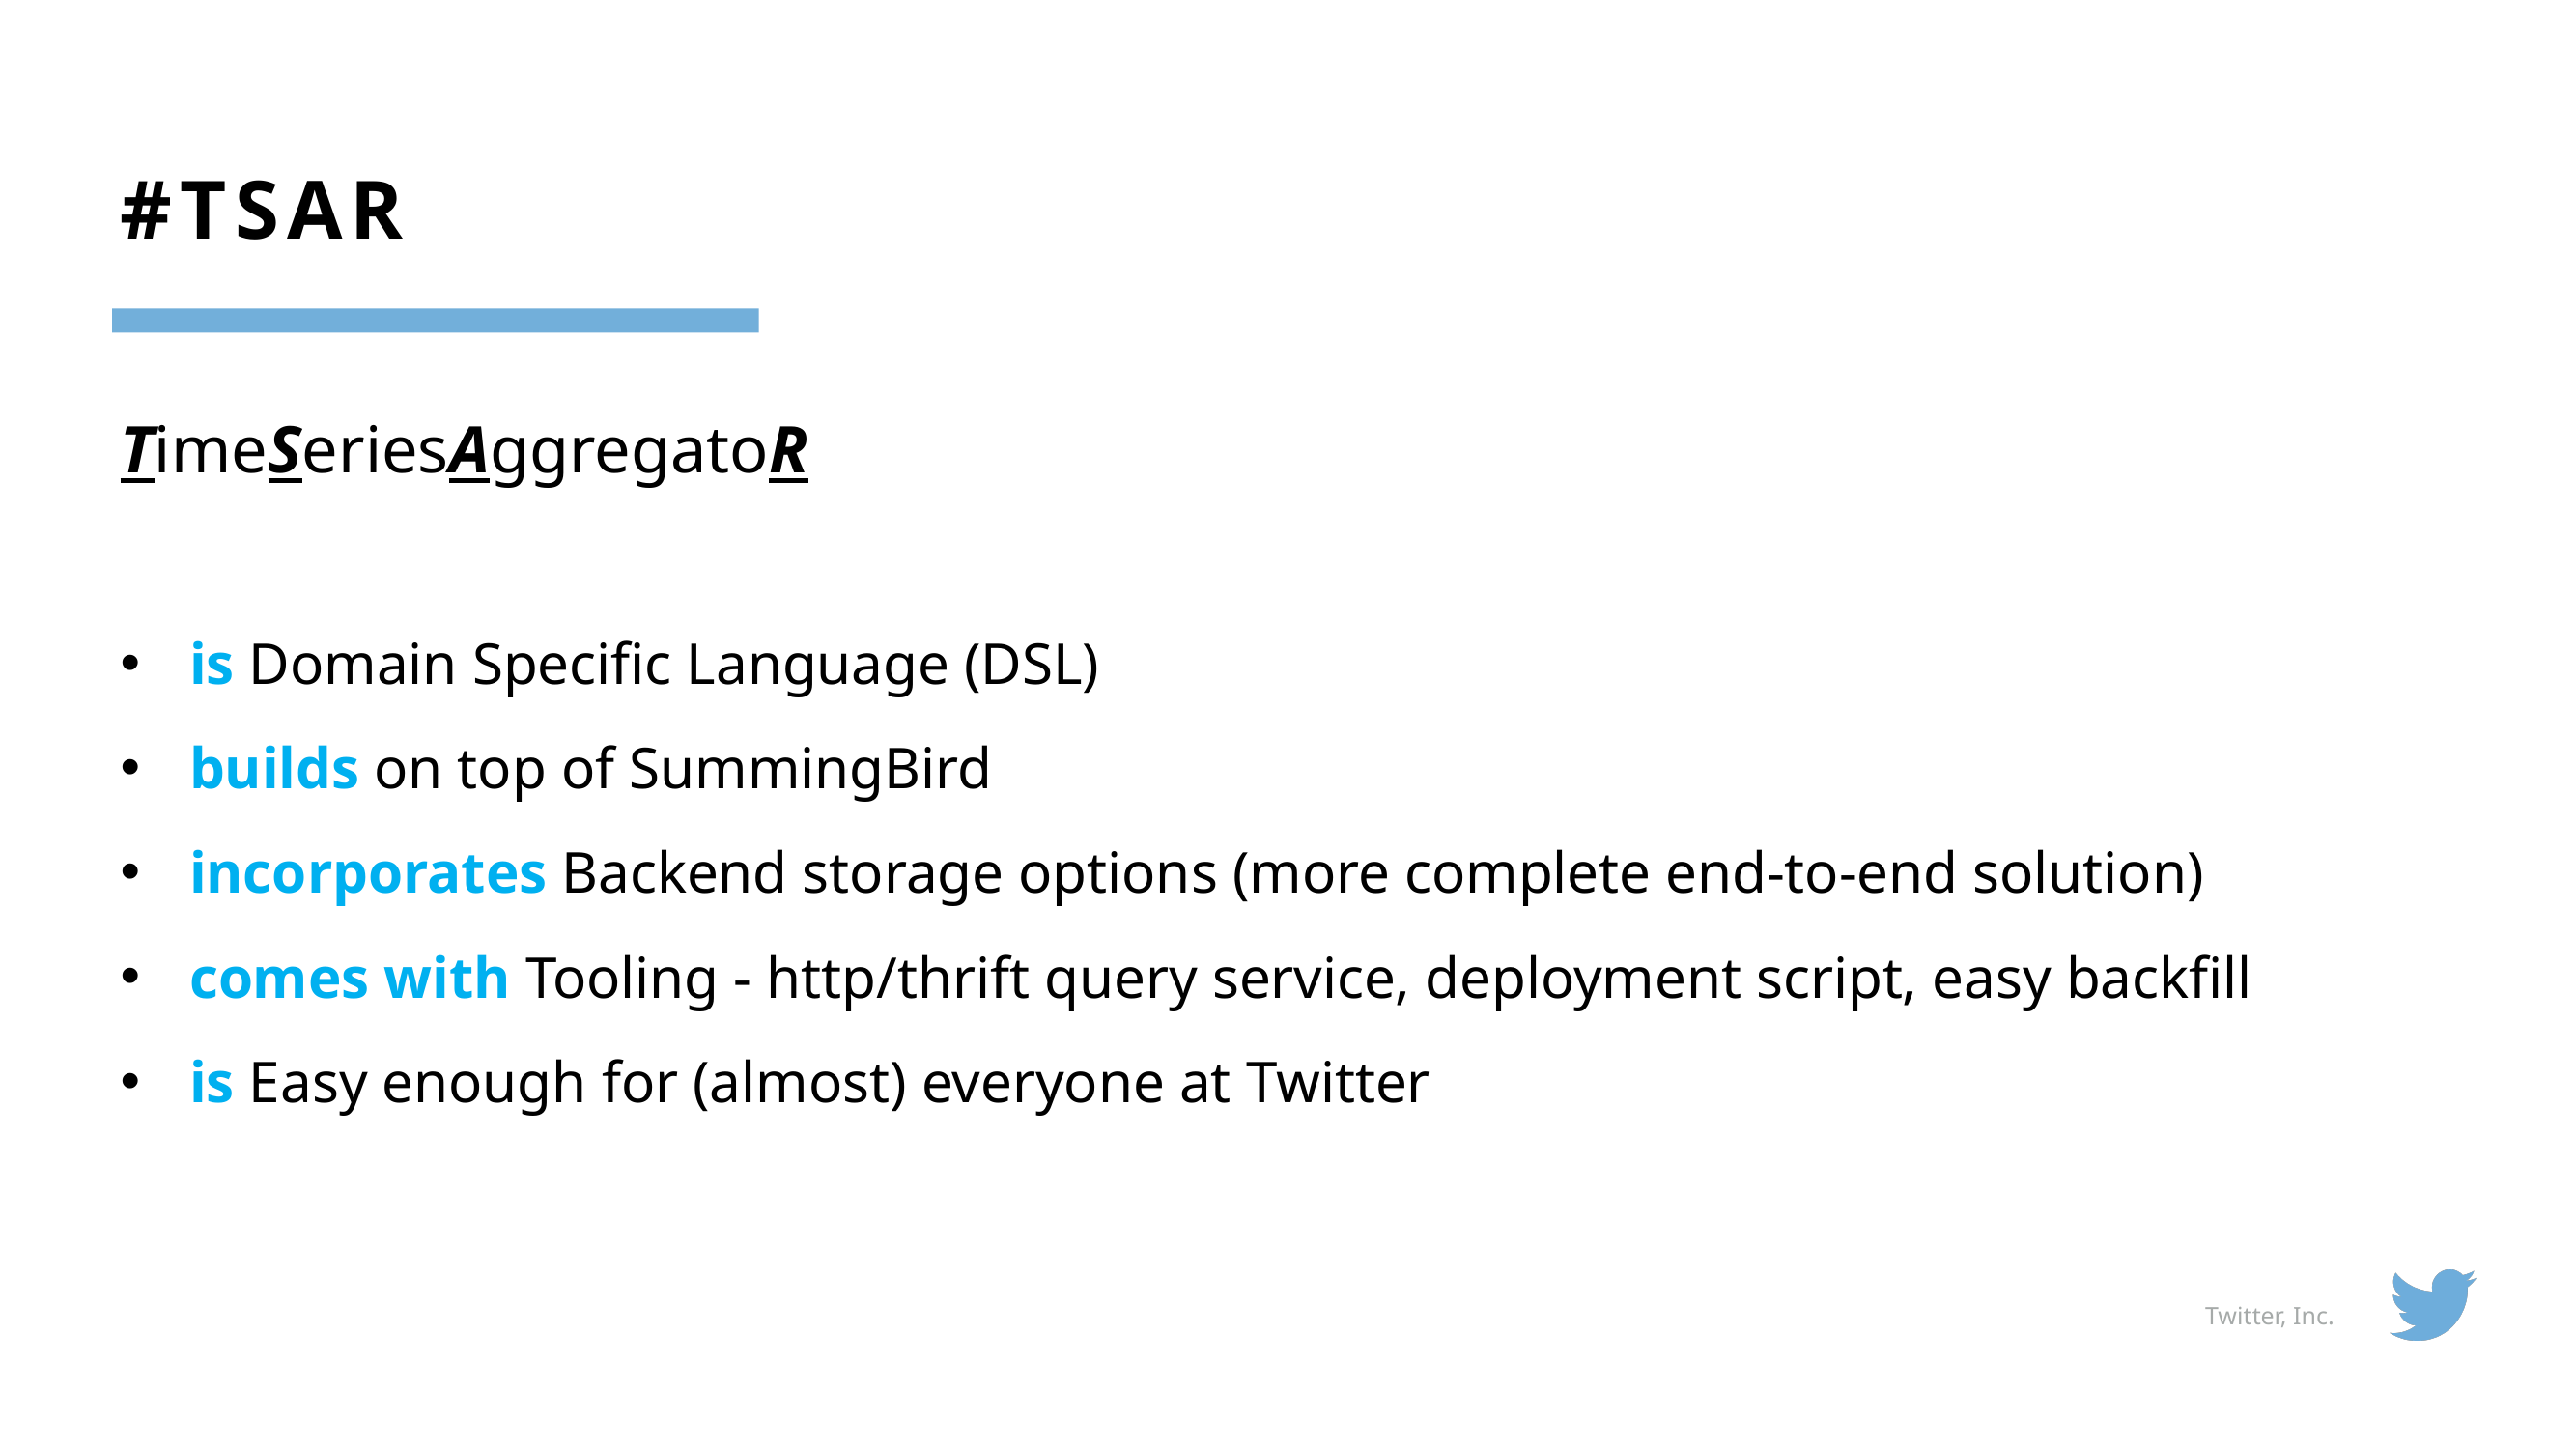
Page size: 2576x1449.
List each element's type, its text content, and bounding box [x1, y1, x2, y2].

text_box #TSAR [112, 151, 2320, 277]
text_box [112, 308, 759, 333]
picture [2390, 1269, 2477, 1341]
text_box TimeSeriesAggregatoR is Domain Specific Language (DSL) builds on top of SummingBird incorporates Backend storage options (more complete end-to-end solution) comes with Tooling - http/thrift query service, deployment script, easy backfill is Easy enough for (almost) everyone at Twitter [112, 373, 2426, 1122]
